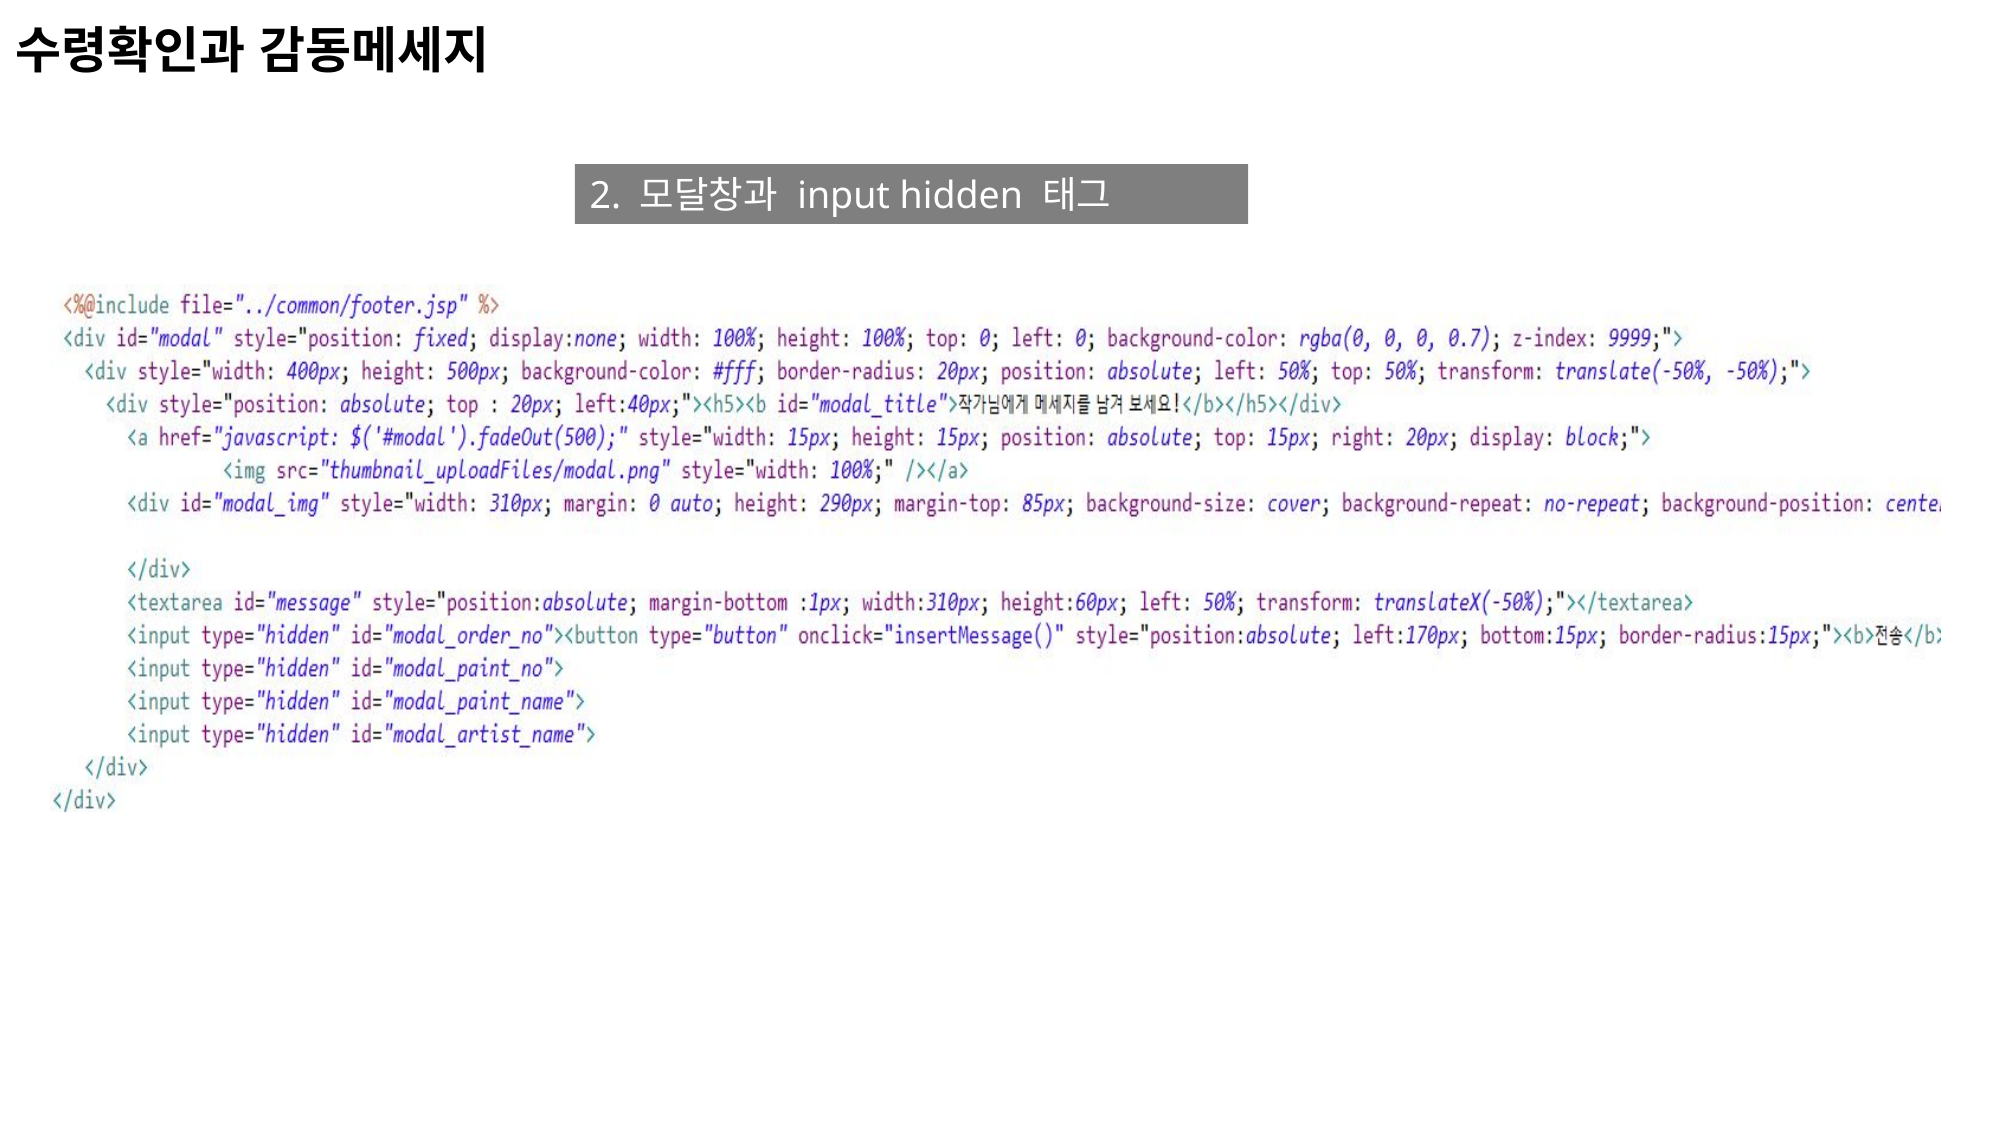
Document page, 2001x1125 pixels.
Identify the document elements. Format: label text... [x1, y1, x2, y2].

text_box 2. 모달창과 input hidden 태그 [574, 164, 1249, 224]
picture [31, 284, 1942, 841]
text_box 수령확인과 감동메세지 [0, 11, 1875, 112]
